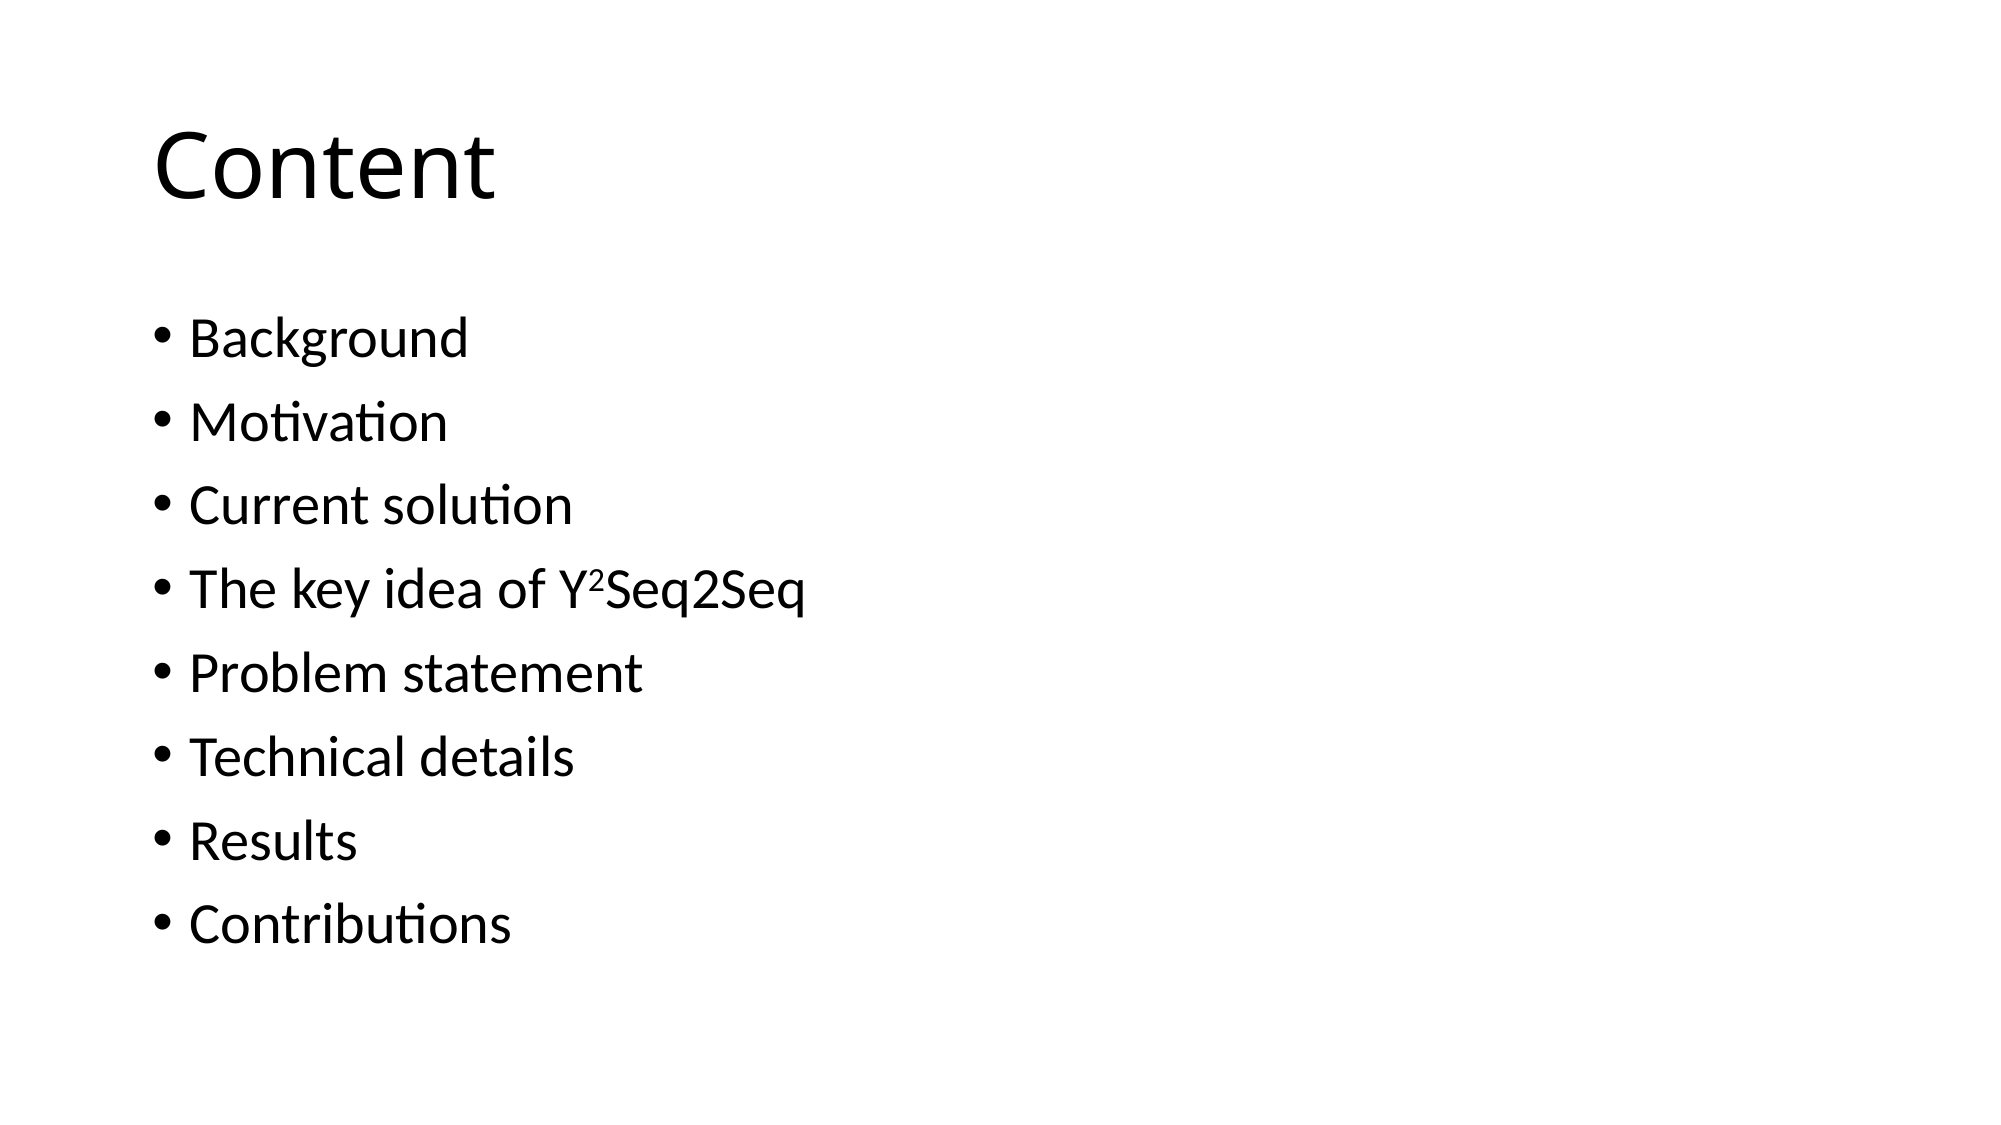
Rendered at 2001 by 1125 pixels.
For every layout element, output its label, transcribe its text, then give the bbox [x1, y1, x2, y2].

title Content [137, 59, 1863, 278]
list Background Motivation Current solution The key idea of Y2Seq2Seq Problem statement Technical details Results Contributions [137, 299, 1863, 1014]
